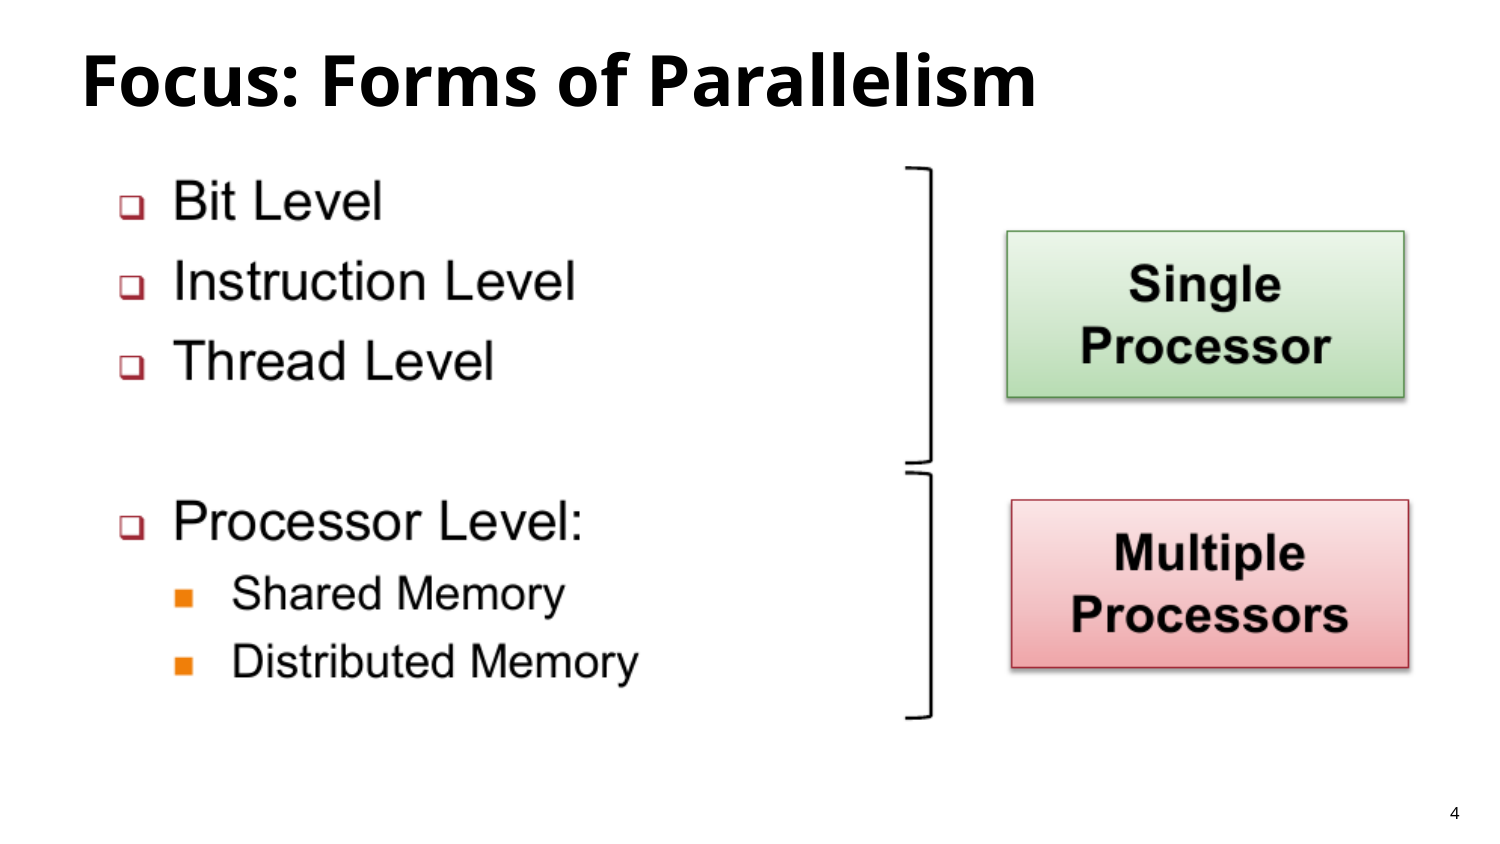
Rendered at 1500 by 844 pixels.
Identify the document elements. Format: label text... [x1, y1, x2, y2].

title Focus: Forms of Parallelism [65, 20, 1299, 126]
picture [5, 166, 1500, 732]
slide_number 4 [1410, 791, 1500, 838]
